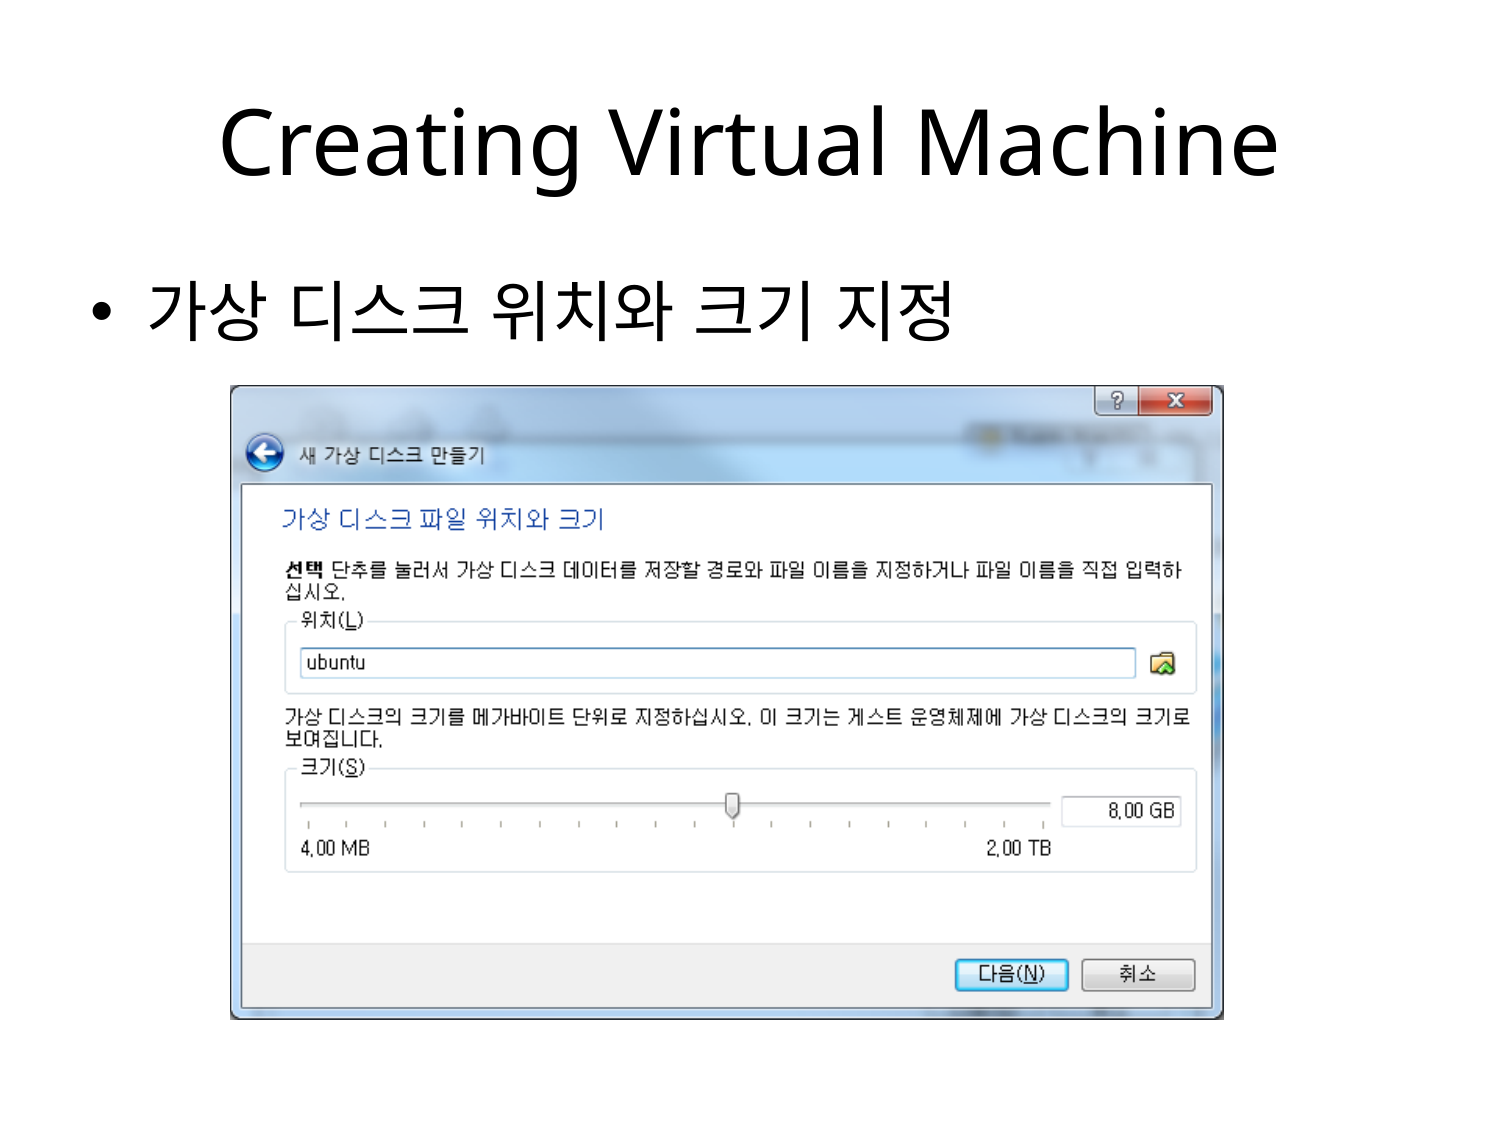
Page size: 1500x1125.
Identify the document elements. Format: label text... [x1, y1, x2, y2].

title Creating Virtual Machine [75, 45, 1425, 233]
list 가상 디스크 위치와 크기 지정 [75, 262, 1425, 1005]
picture [229, 385, 1225, 1020]
